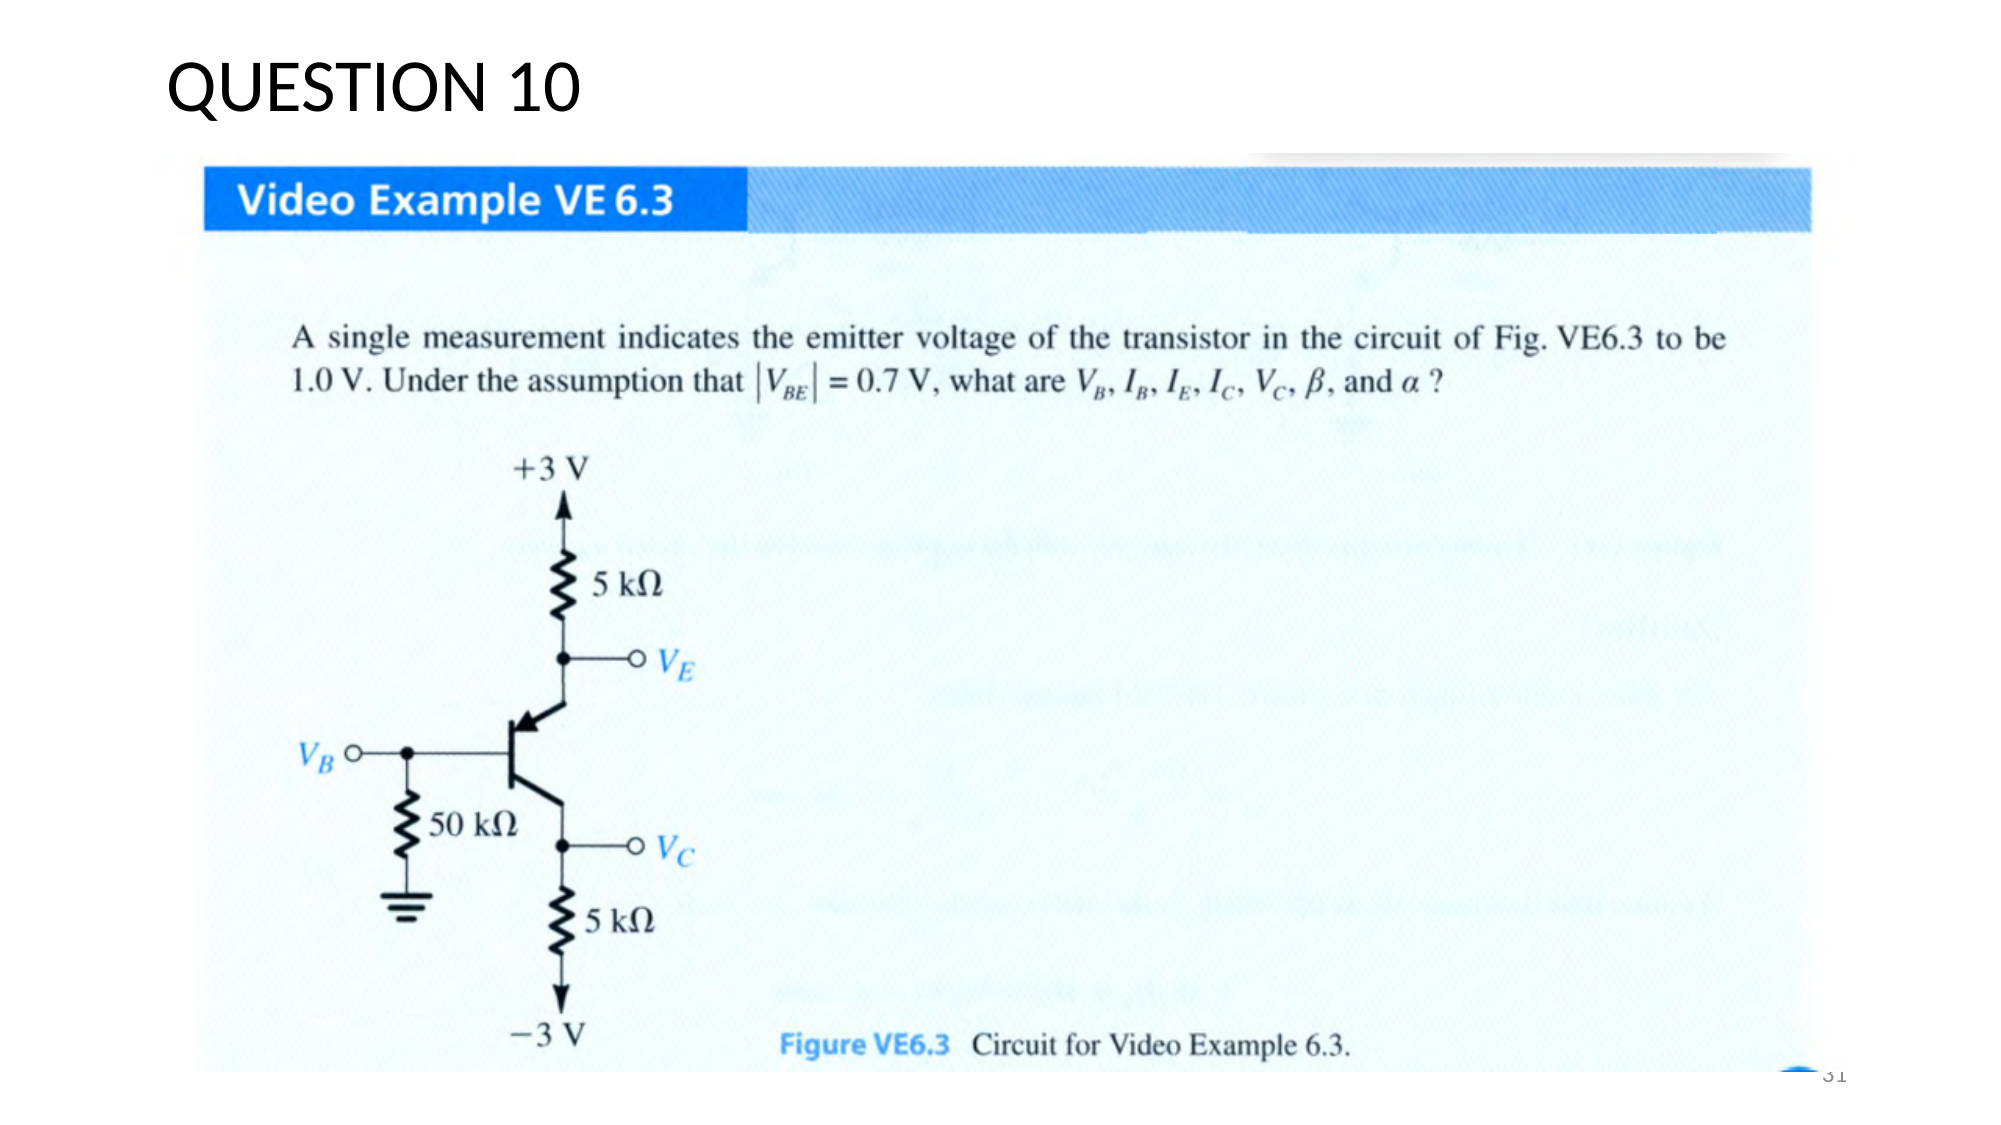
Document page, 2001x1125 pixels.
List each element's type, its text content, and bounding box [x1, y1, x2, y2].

picture [145, 152, 1855, 1072]
slide_number 31 [1412, 1042, 1863, 1103]
text_box QUESTION 10 [152, 29, 957, 135]
